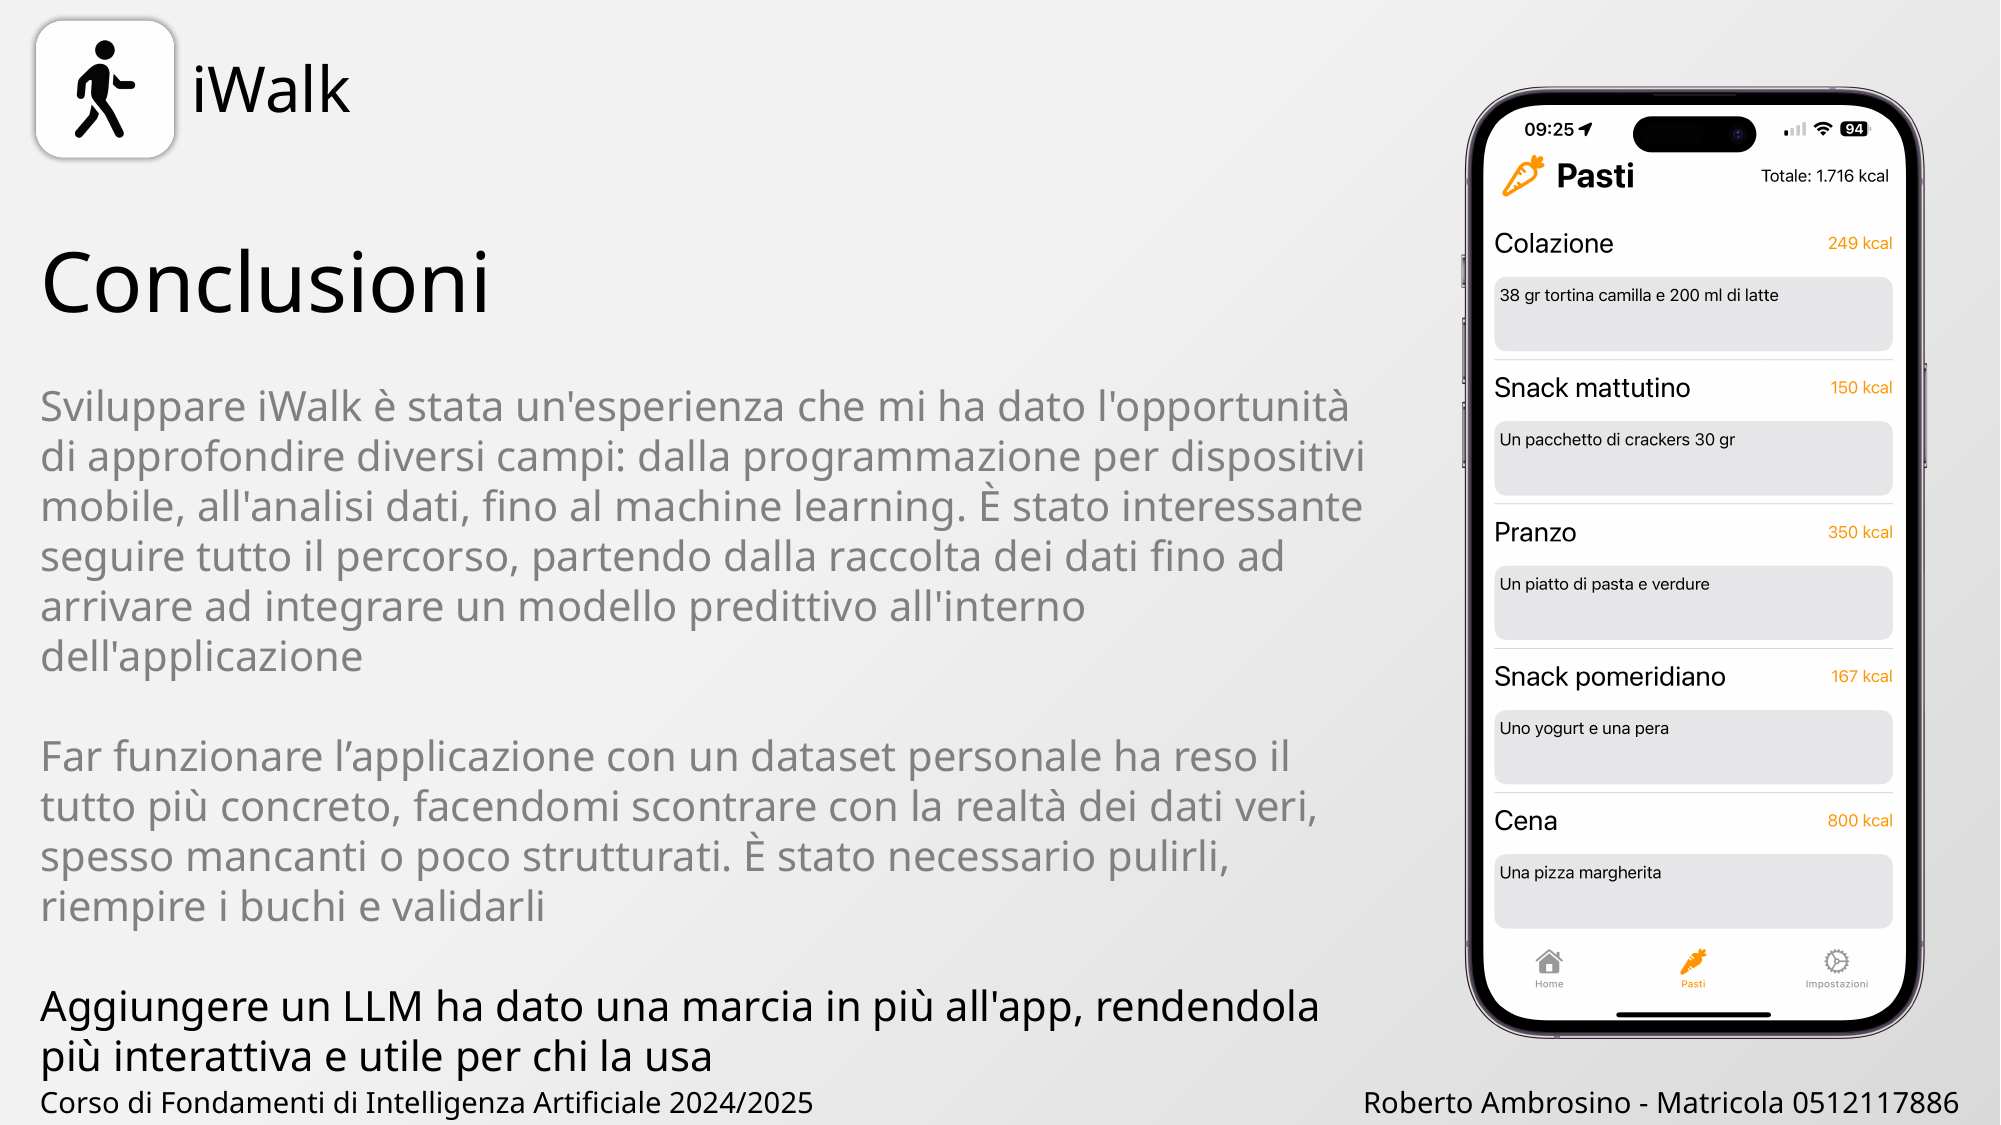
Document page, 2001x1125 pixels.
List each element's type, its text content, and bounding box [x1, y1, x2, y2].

subtitle iWalk [185, 50, 374, 135]
picture [25, 10, 185, 168]
table_header Corso di Fondamenti di Intelligenza Artificiale 2024/2025 [25, 1087, 1000, 1125]
picture [1456, 81, 1933, 1044]
text_box Sviluppare iWalk è stata un'esperienza che mi ha dato l'opportunità di approfondire diversi campi: dalla programmazione per dispositivi mobile, all'analisi dati, fino al machine learning. È stato interessante seguire tutto il percorso, partendo dalla raccolta dei dati fino ad arrivare ad integrare un modello predittivo all'interno dell'applicazione Far funzionare l’applicazione con un dataset personale ha reso il tutto più concreto, facendomi scontrare con la realtà dei dati veri, spesso mancanti o poco strutturati. È stato necessario pulirli, riempire i buchi e validarli Aggiungere un LLM ha dato una marcia in più all'app, rendendola più interattiva e utile per chi la usa [25, 337, 1384, 1087]
text_box Conclusioni [25, 221, 1384, 337]
table_header Roberto Ambrosino - Matricola 0512117886 [1000, 1075, 1975, 1125]
